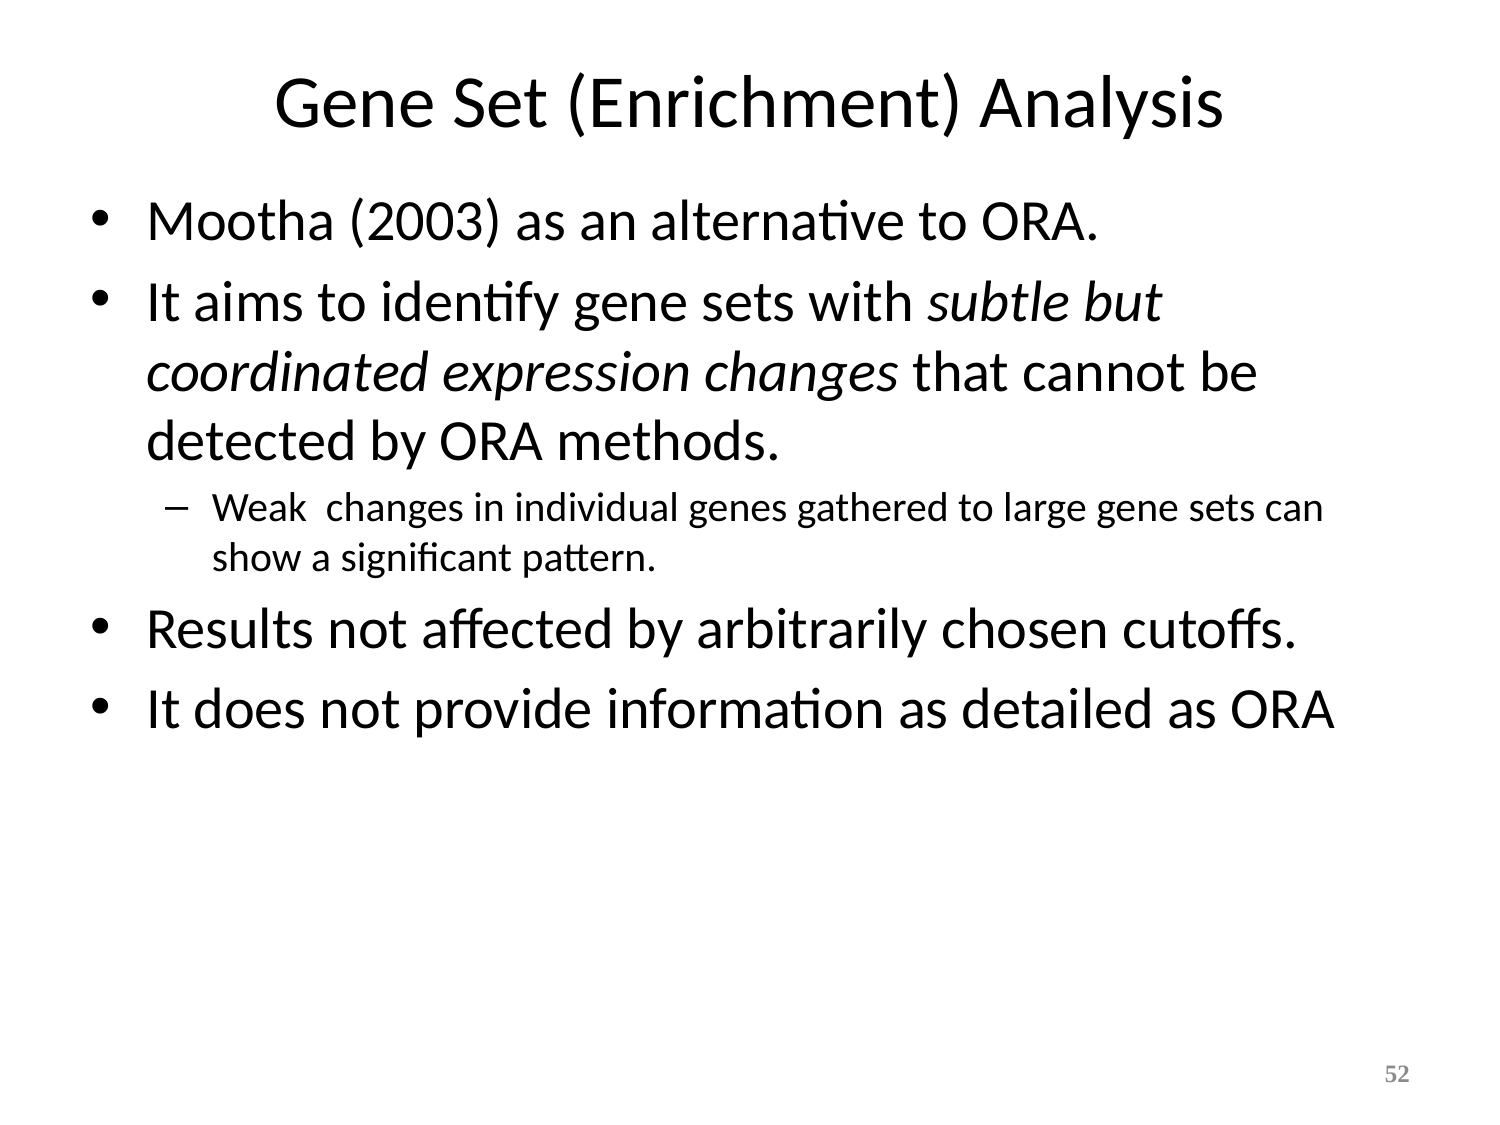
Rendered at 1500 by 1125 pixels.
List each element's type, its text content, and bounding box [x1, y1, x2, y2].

slide_number 52 [1074, 1042, 1425, 1103]
title Gene Set (Enrichment) Analysis [75, 45, 1425, 150]
list Mootha (2003) as an alternative to ORA. It aims to identify gene sets with subtle but coordinated expression changes that cannot be detected by ORA methods. Weak changes in individual genes gathered to large gene sets can show a significant pattern. Results not affected by arbitrarily chosen cutoffs. It does not provide information as detailed as ORA [75, 174, 1438, 1005]
